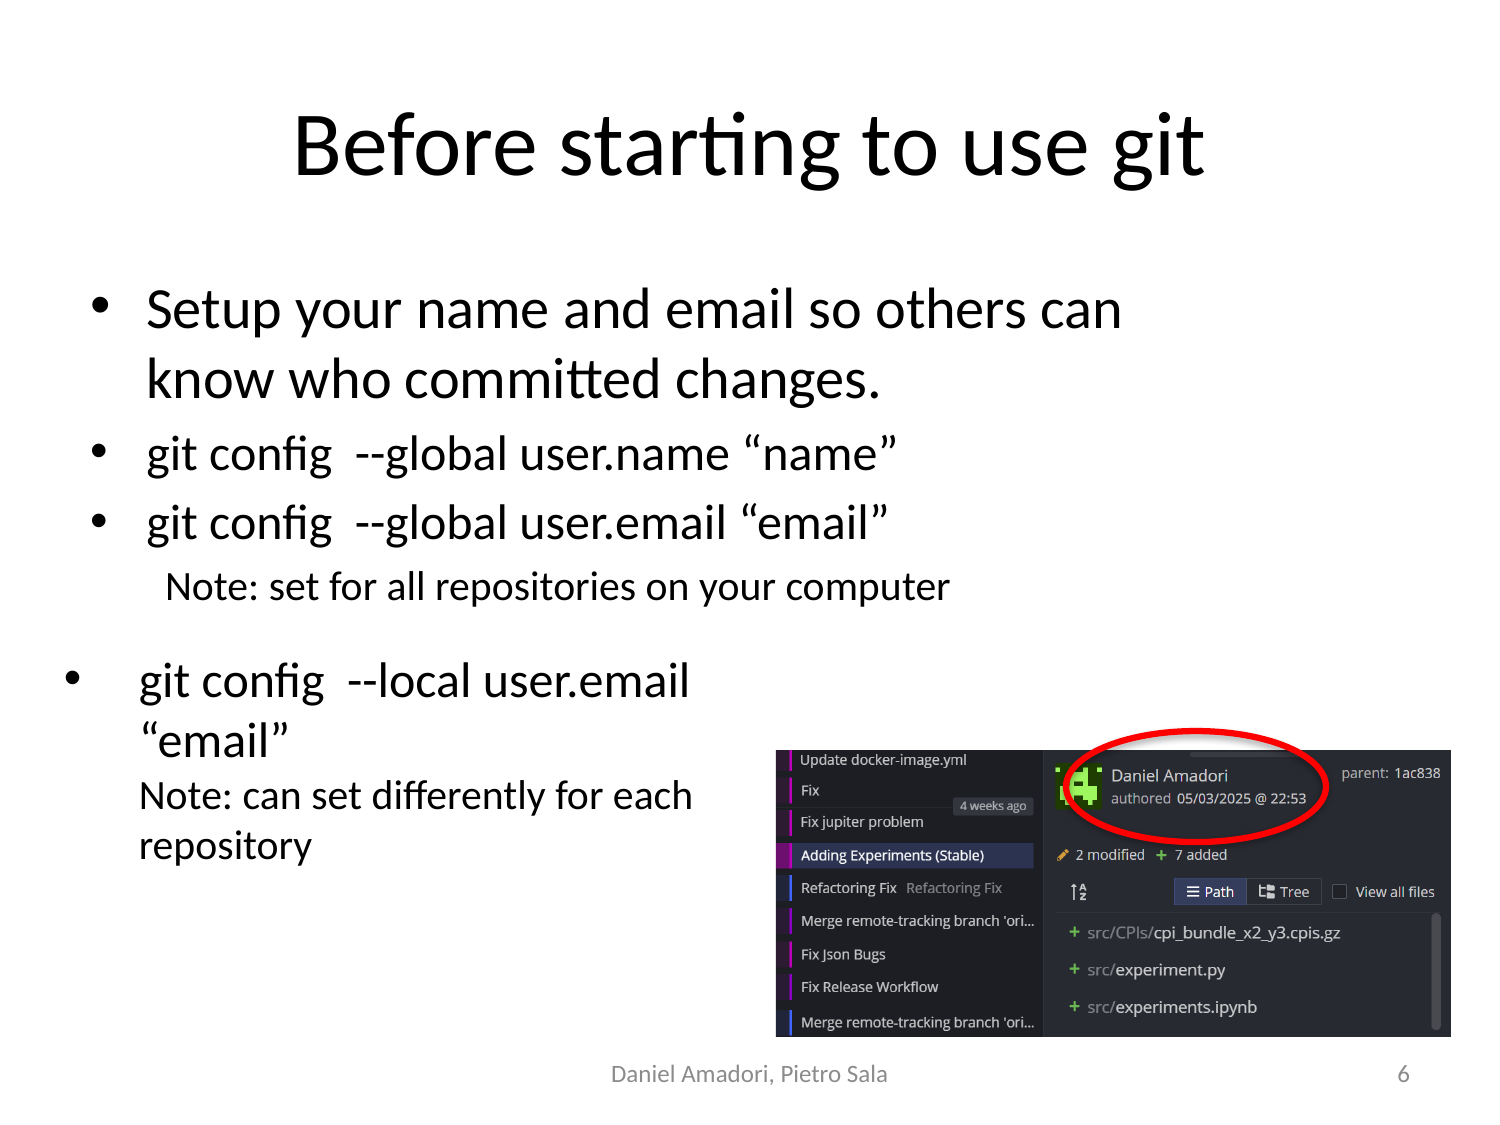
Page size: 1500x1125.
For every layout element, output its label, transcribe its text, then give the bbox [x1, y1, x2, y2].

title Before starting to use git [75, 45, 1425, 233]
picture [775, 749, 1452, 1037]
slide_number 6 [1074, 1045, 1425, 1103]
text_box git config --local user.email “email” Note: can set differently for each repository [48, 640, 795, 875]
text_box [1100, 730, 1292, 748]
list Setup your name and email so others can know who committed changes. git config --global user.name “name” git config --global user.email “email” Note: set for all repositories on your computer [75, 262, 1250, 642]
footer Daniel Amadori, Pietro Sala [512, 1042, 988, 1103]
